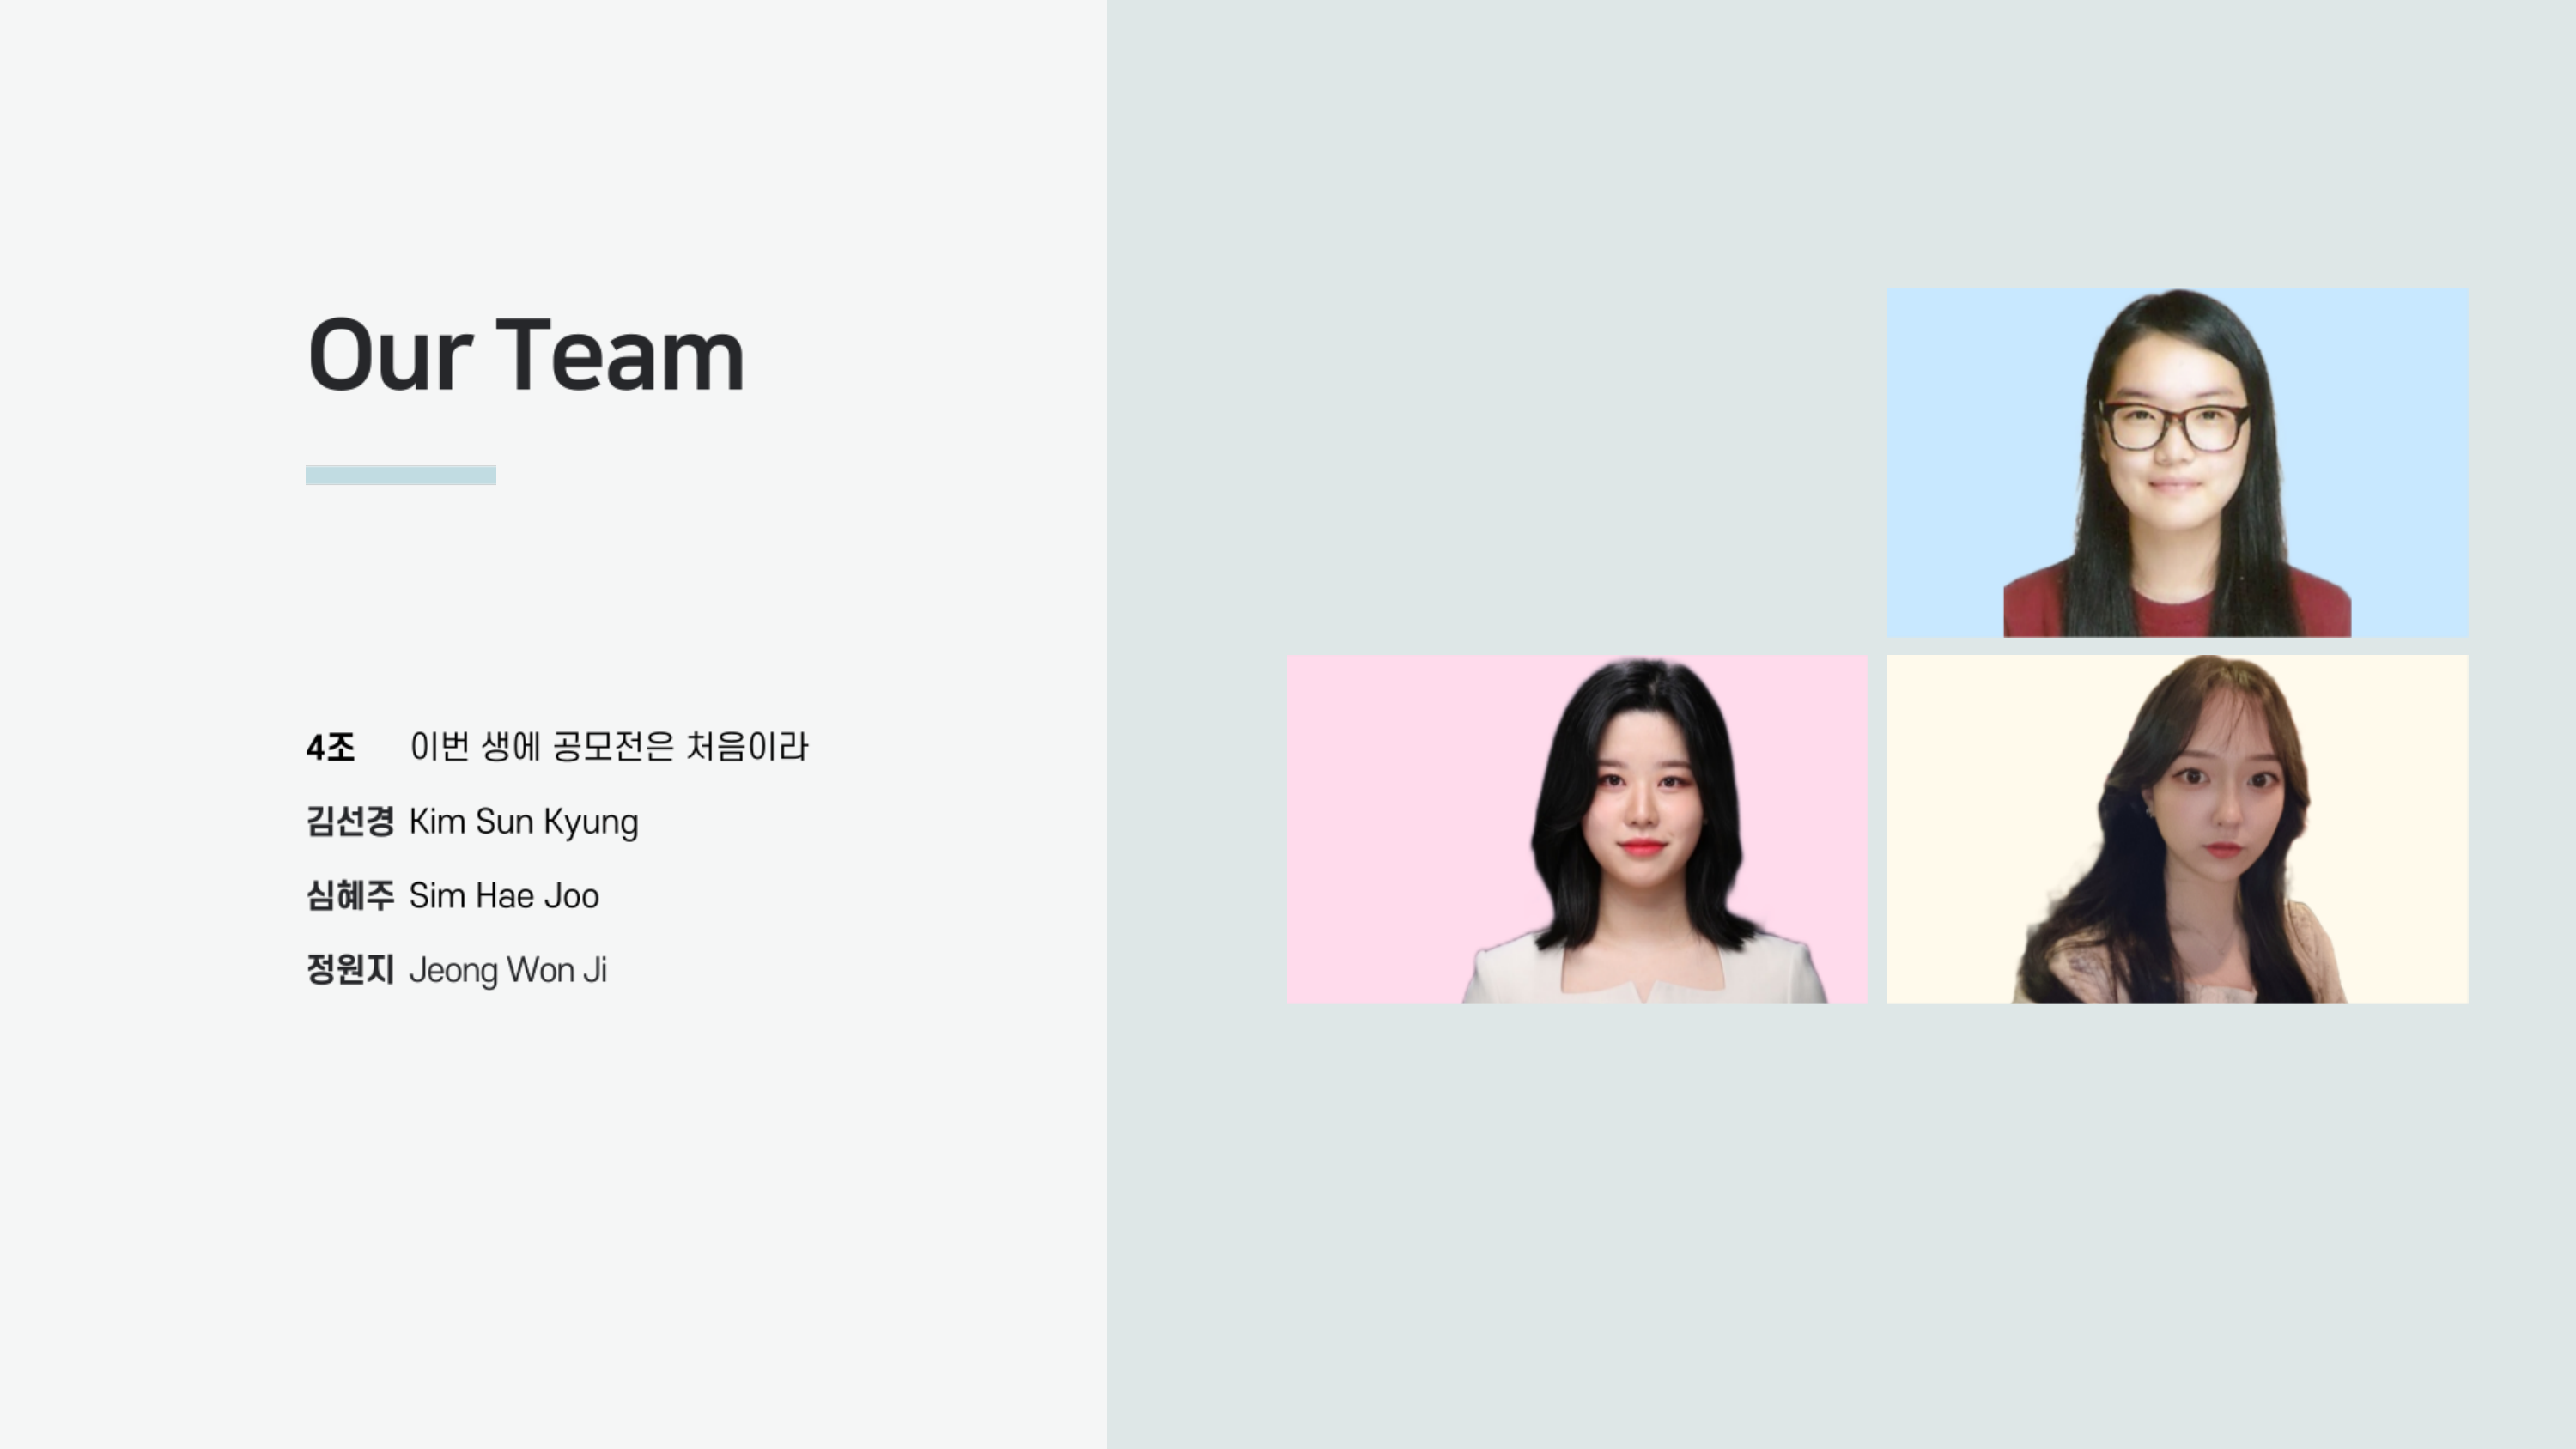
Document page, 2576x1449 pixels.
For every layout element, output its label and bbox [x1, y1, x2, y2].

text_box [1107, 0, 2576, 1449]
text_box [306, 440, 496, 511]
text_box [1887, 655, 2470, 1004]
picture [301, 718, 826, 1081]
text_box [1887, 288, 2470, 638]
text_box [1287, 655, 1869, 1004]
picture [290, 278, 791, 457]
